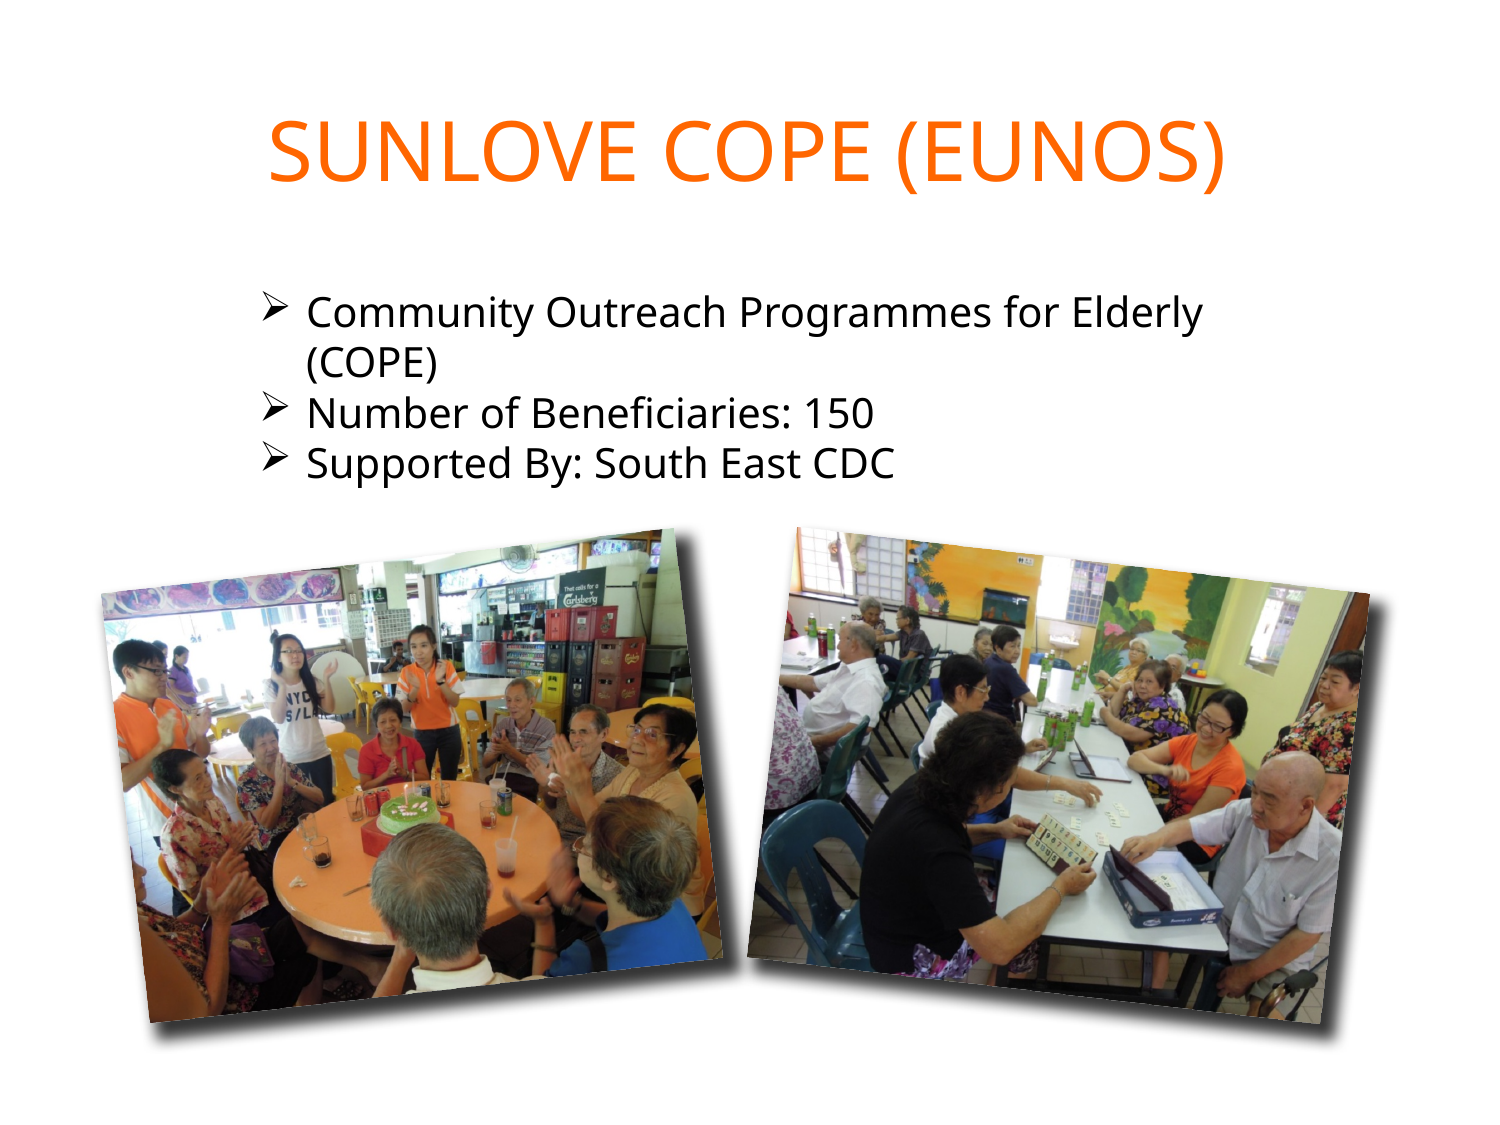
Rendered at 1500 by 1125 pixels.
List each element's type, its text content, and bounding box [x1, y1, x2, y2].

text_box Community Outreach Programmes for Elderly (COPE) Number of Beneficiaries: 150 Supported By: South East CDC [244, 278, 1225, 494]
title SUNLOVE COPE (EUNOS) [83, 54, 1434, 243]
picture [747, 528, 1369, 1024]
picture [102, 528, 722, 1023]
